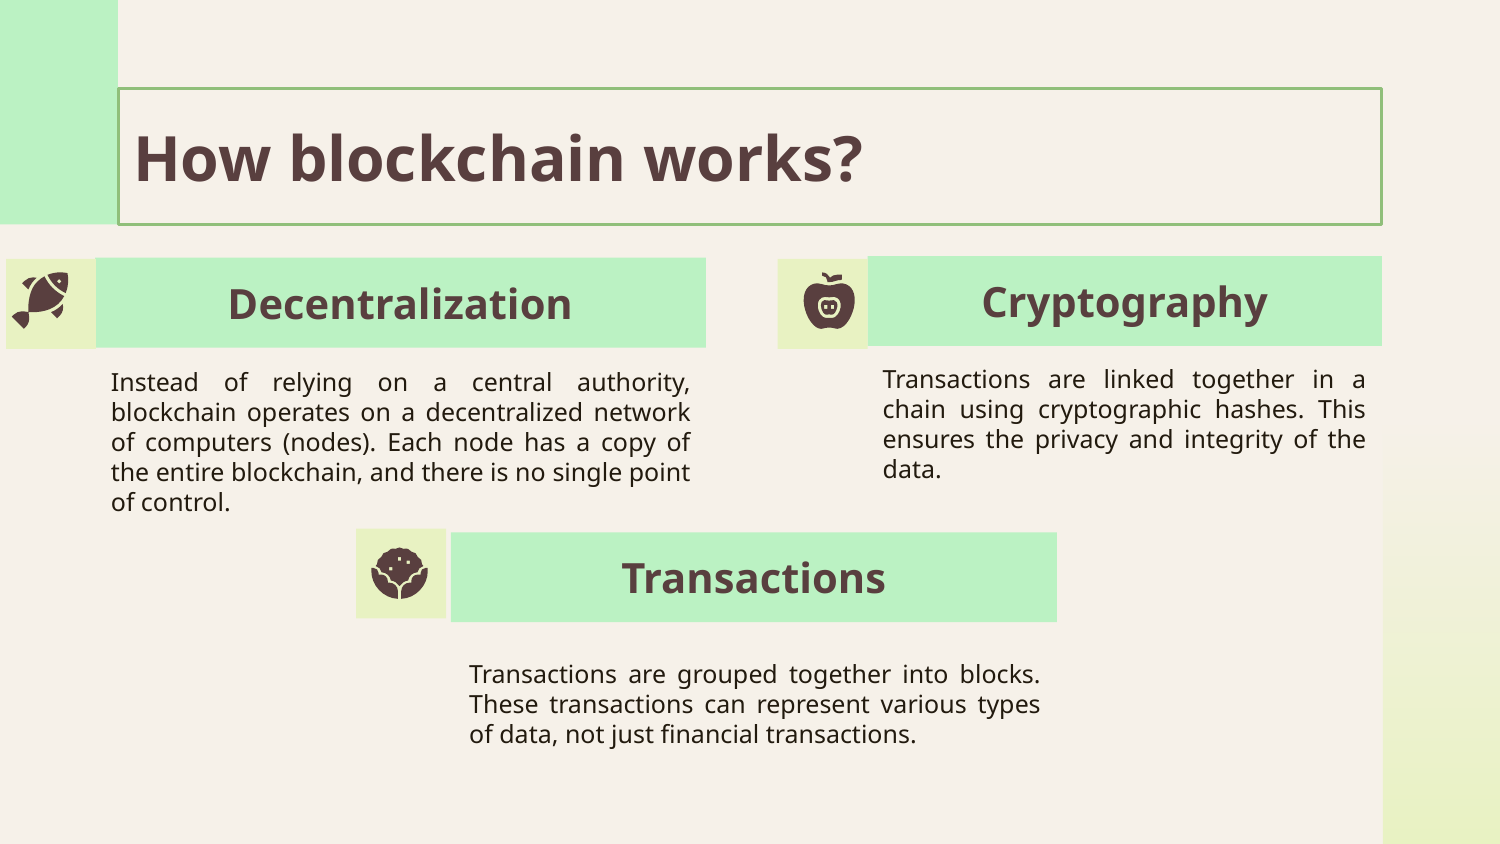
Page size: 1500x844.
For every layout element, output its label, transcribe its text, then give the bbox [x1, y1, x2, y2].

subtitle Cryptography [867, 256, 1382, 346]
title How blockchain works? [117, 87, 1383, 226]
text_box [800, 272, 857, 330]
subtitle Decentralization [95, 257, 706, 348]
text_box [356, 528, 447, 619]
subtitle Transactions are grouped together into blocks. These transactions can represent various types of data, not just financial transactions. [454, 643, 1057, 778]
text_box [6, 258, 96, 349]
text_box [11, 272, 69, 330]
text_box [777, 258, 868, 349]
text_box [370, 547, 429, 600]
subtitle Transactions are linked together in a chain using cryptographic hashes. This ensures the privacy and integrity of the data. [867, 348, 1382, 483]
subtitle Transactions [450, 532, 1057, 623]
subtitle Instead of relying on a central authority, blockchain operates on a decentralized network of computers (nodes). Each node has a copy of the entire blockchain, and there is no single point of control. [95, 351, 707, 517]
